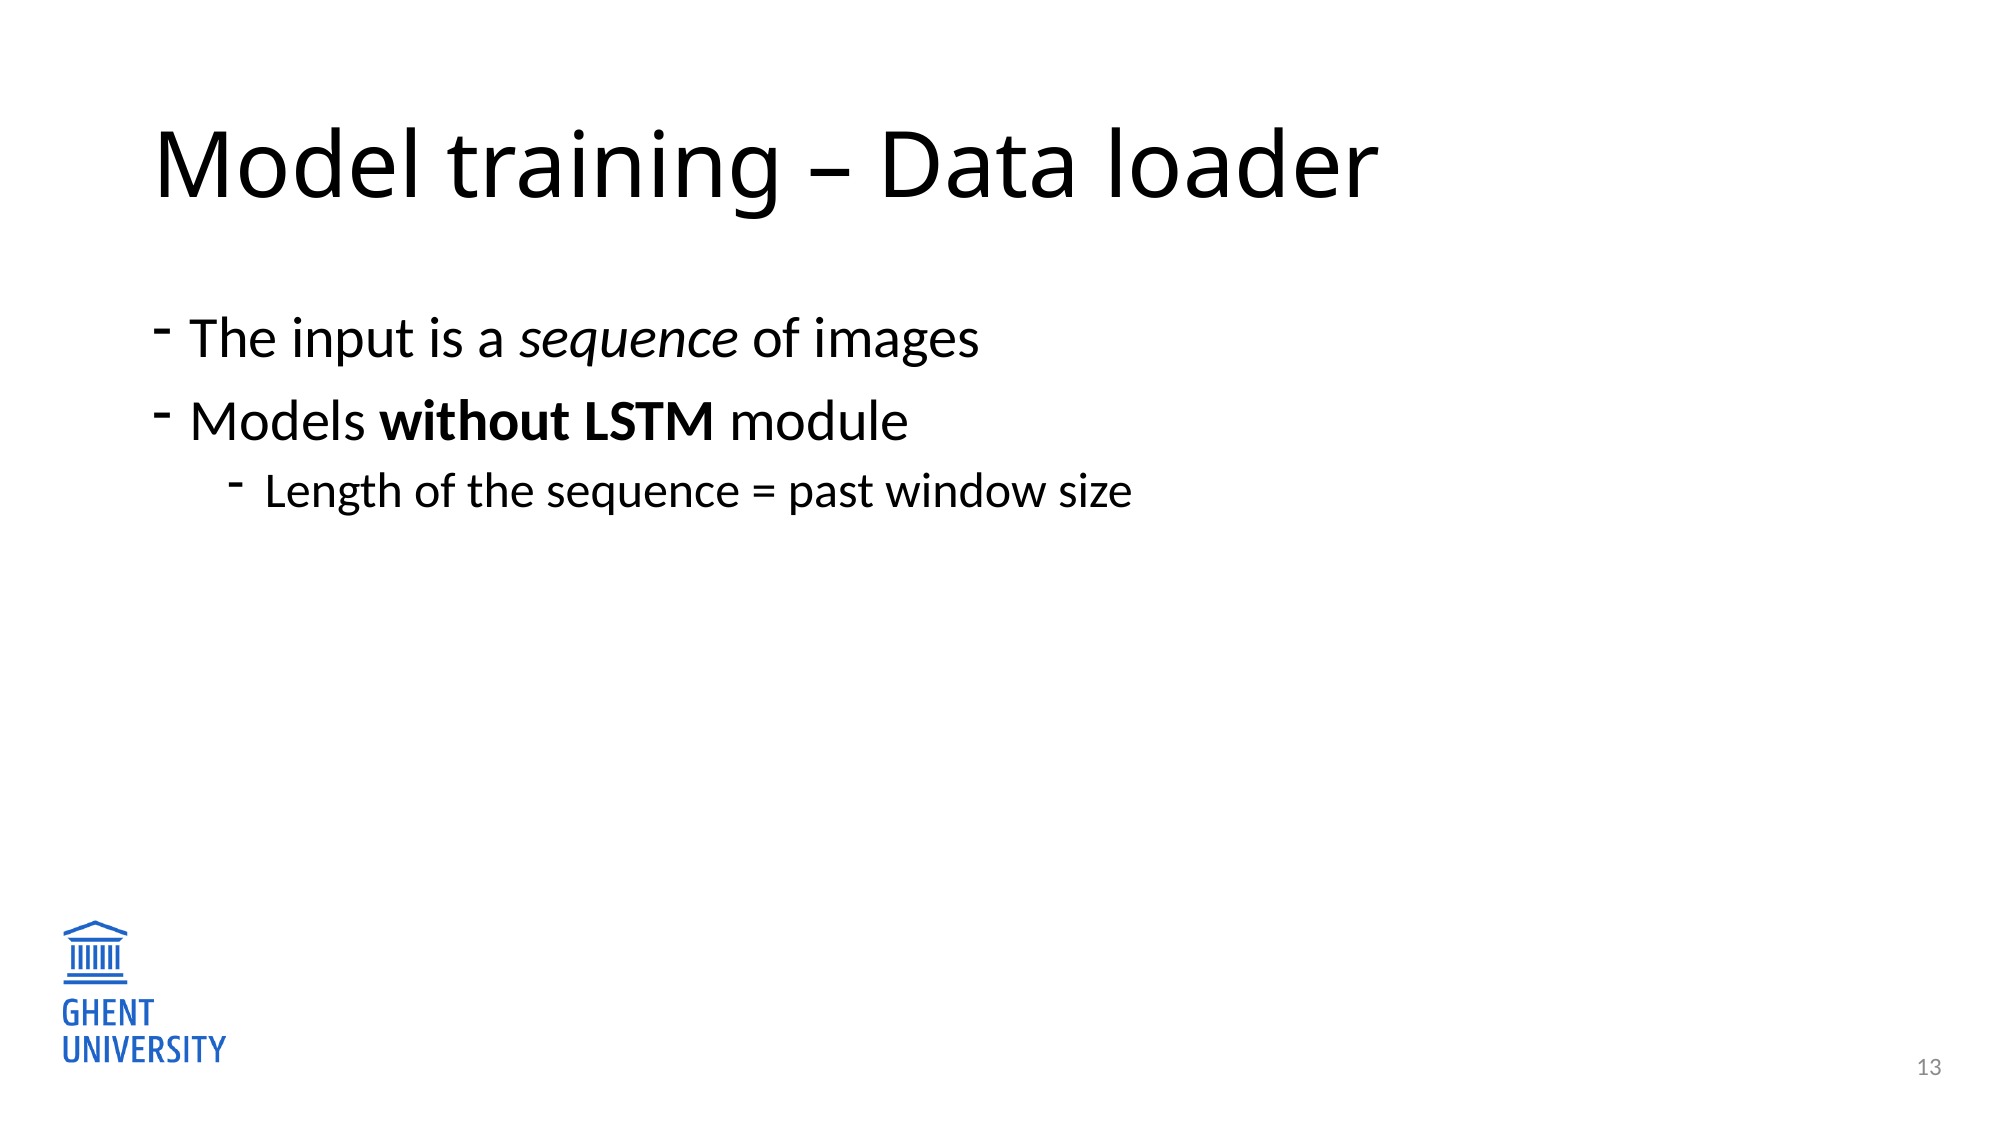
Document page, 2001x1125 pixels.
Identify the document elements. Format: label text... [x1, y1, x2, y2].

list The input is a sequence of images Models without LSTM module Length of the sequence = past window size [137, 299, 1955, 1014]
picture [0, 872, 316, 1125]
title Model training – Data loader [137, 59, 1955, 278]
